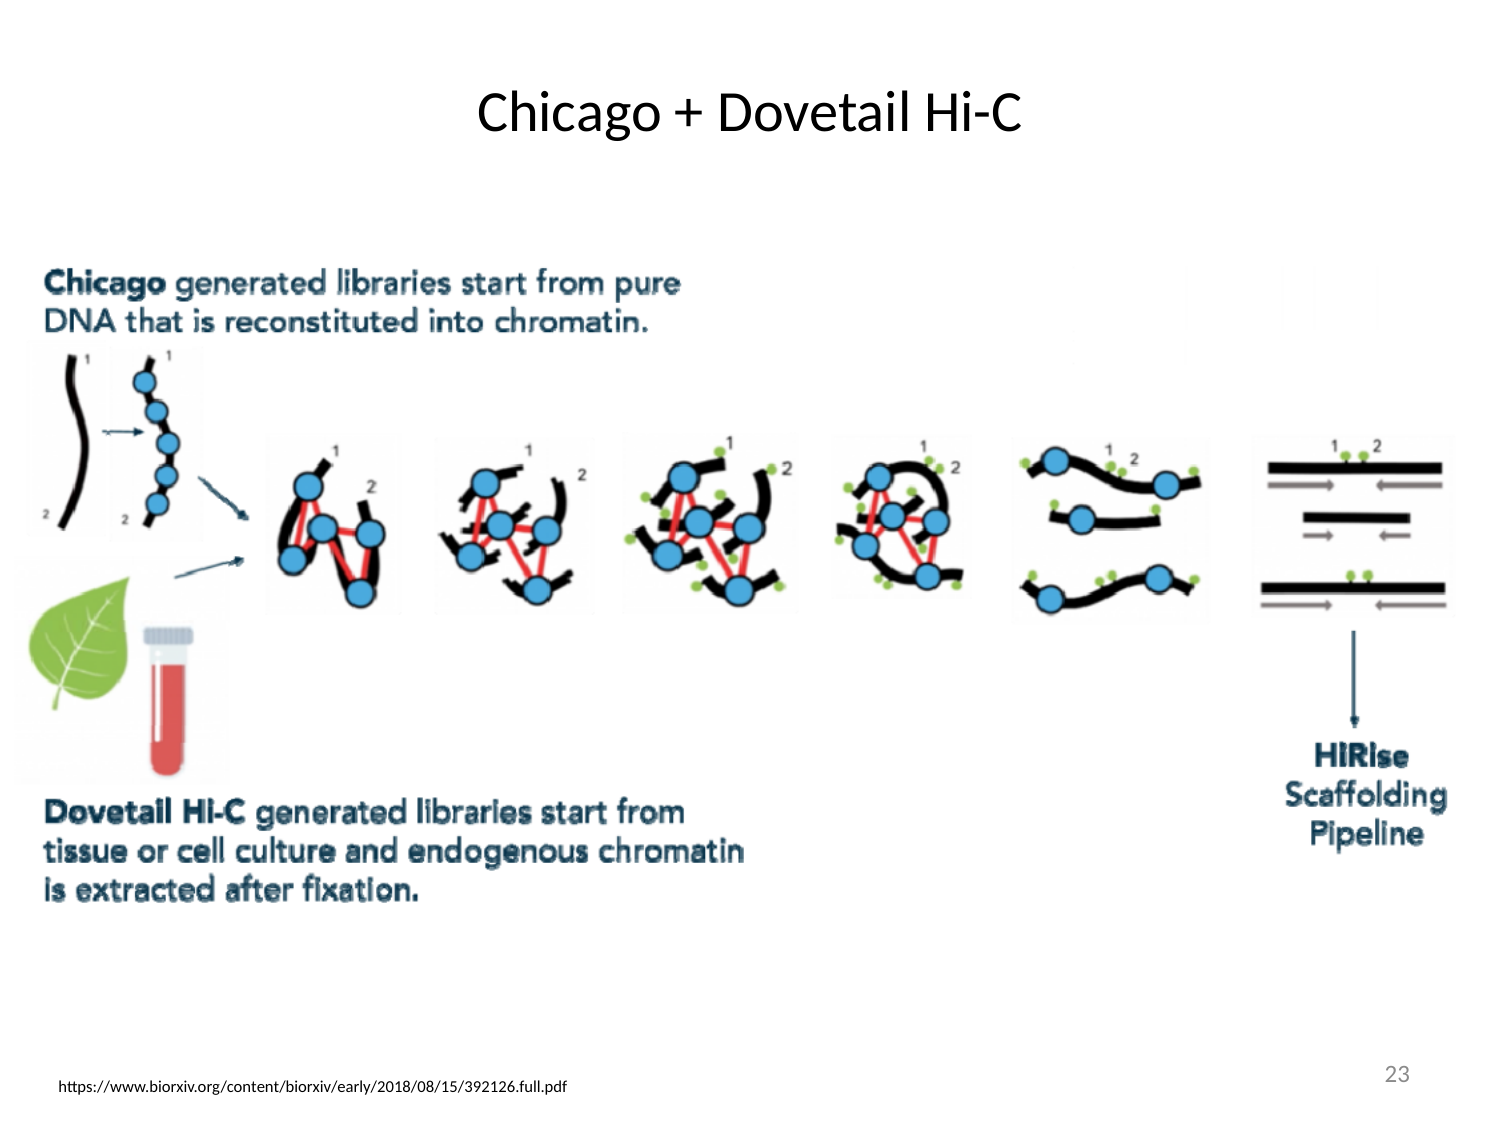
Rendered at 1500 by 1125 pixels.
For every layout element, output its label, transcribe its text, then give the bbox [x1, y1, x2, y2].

title Chicago + Dovetail Hi-C [75, 45, 1425, 172]
picture [14, 255, 1462, 911]
text_box https://www.biorxiv.org/content/biorxiv/early/2018/08/15/392126.full.pdf [43, 1068, 584, 1103]
slide_number 23 [1074, 1042, 1425, 1103]
